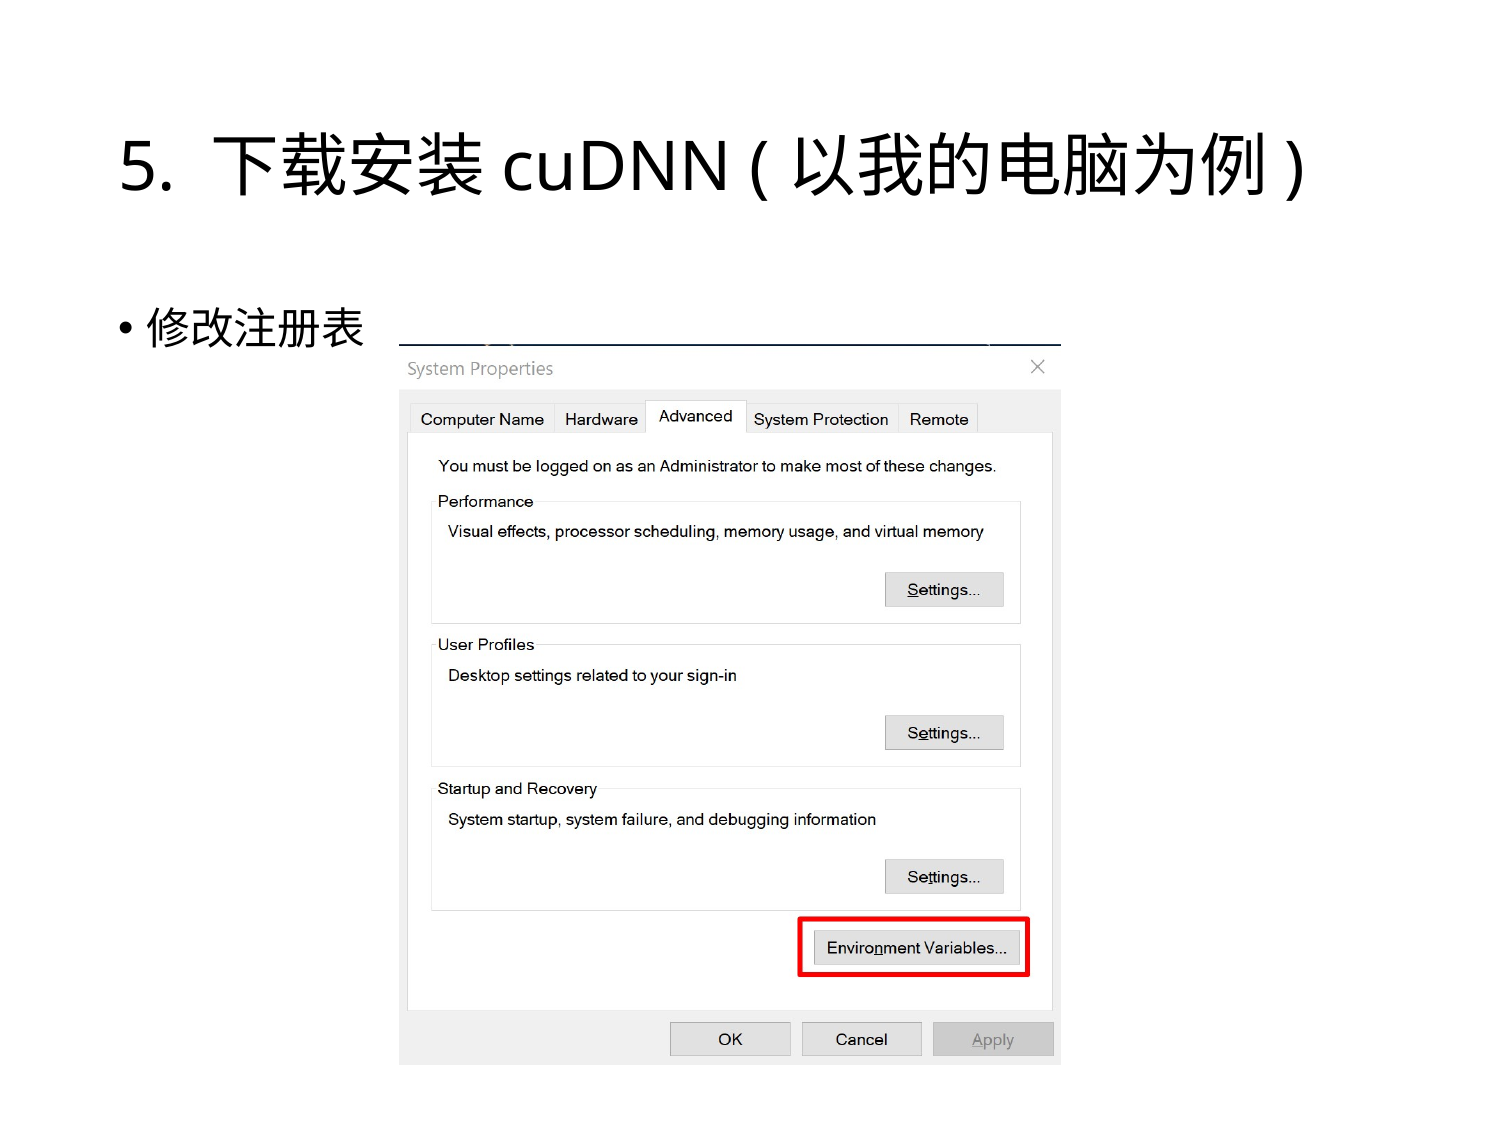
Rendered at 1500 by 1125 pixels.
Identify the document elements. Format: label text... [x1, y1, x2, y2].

title 5. 下载安装cuDNN (以我的电脑为例) [103, 59, 1397, 278]
list 修改注册表 [103, 299, 1397, 1014]
picture [399, 344, 1061, 1065]
